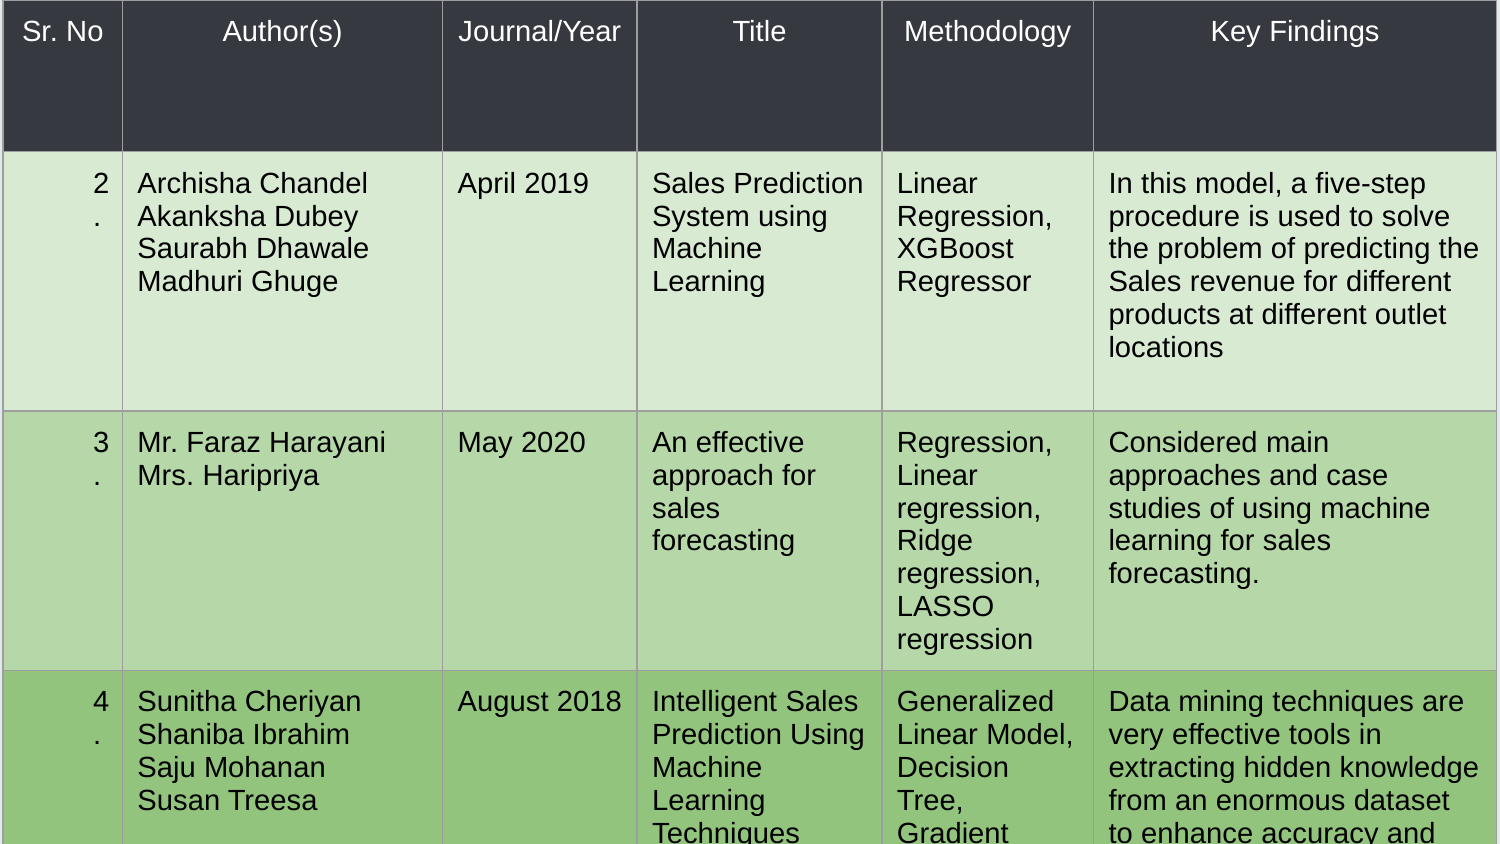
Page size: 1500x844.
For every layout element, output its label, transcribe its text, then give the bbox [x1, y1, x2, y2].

table_cell Linear Regression, XGBoost Regressor [883, 152, 1093, 410]
table_header Sr. No [4, 1, 122, 151]
table_cell Sunitha Cheriyan Shaniba Ibrahim Saju Mohanan Susan Treesa [123, 671, 442, 844]
table_cell Mr. Faraz Harayani Mrs. Haripriya [123, 412, 442, 670]
table_cell August 2018 [443, 671, 636, 844]
table_cell In this model, a five-step procedure is used to solve the problem of predicting the Sales revenue for different products at different outlet locations [1094, 152, 1496, 410]
table_cell April 2019 [443, 152, 636, 410]
table_header Journal/Year [443, 1, 636, 151]
table_cell Considered main approaches and case studies of using machine learning for sales forecasting. [1094, 412, 1496, 670]
table_cell May 2020 [443, 412, 636, 670]
table_header Key Findings [1094, 1, 1496, 151]
table_cell 3. [4, 412, 122, 670]
table_cell An effective approach for sales forecasting [638, 412, 881, 670]
table_cell 4. [4, 671, 122, 844]
table_header Title [638, 1, 881, 151]
table_cell Archisha Chandel Akanksha Dubey Saurabh Dhawale Madhuri Ghuge [123, 152, 442, 410]
table_header Methodology [883, 1, 1093, 151]
table_cell Data mining techniques are very effective tools in extracting hidden knowledge from an enormous dataset to enhance accuracy and efficiency of forecasting. [1094, 671, 1496, 844]
table_header Author(s) [123, 1, 442, 151]
table_cell Regression, Linear regression, Ridge regression, LASSO regression [883, 412, 1093, 670]
table_cell Intelligent Sales Prediction Using Machine Learning Techniques [638, 671, 881, 844]
table_cell 2. [4, 152, 122, 410]
table_cell Generalized Linear Model, Decision Tree, Gradient Boosted Trees. [883, 671, 1093, 844]
table_cell Sales Prediction System using Machine Learning [638, 152, 881, 410]
